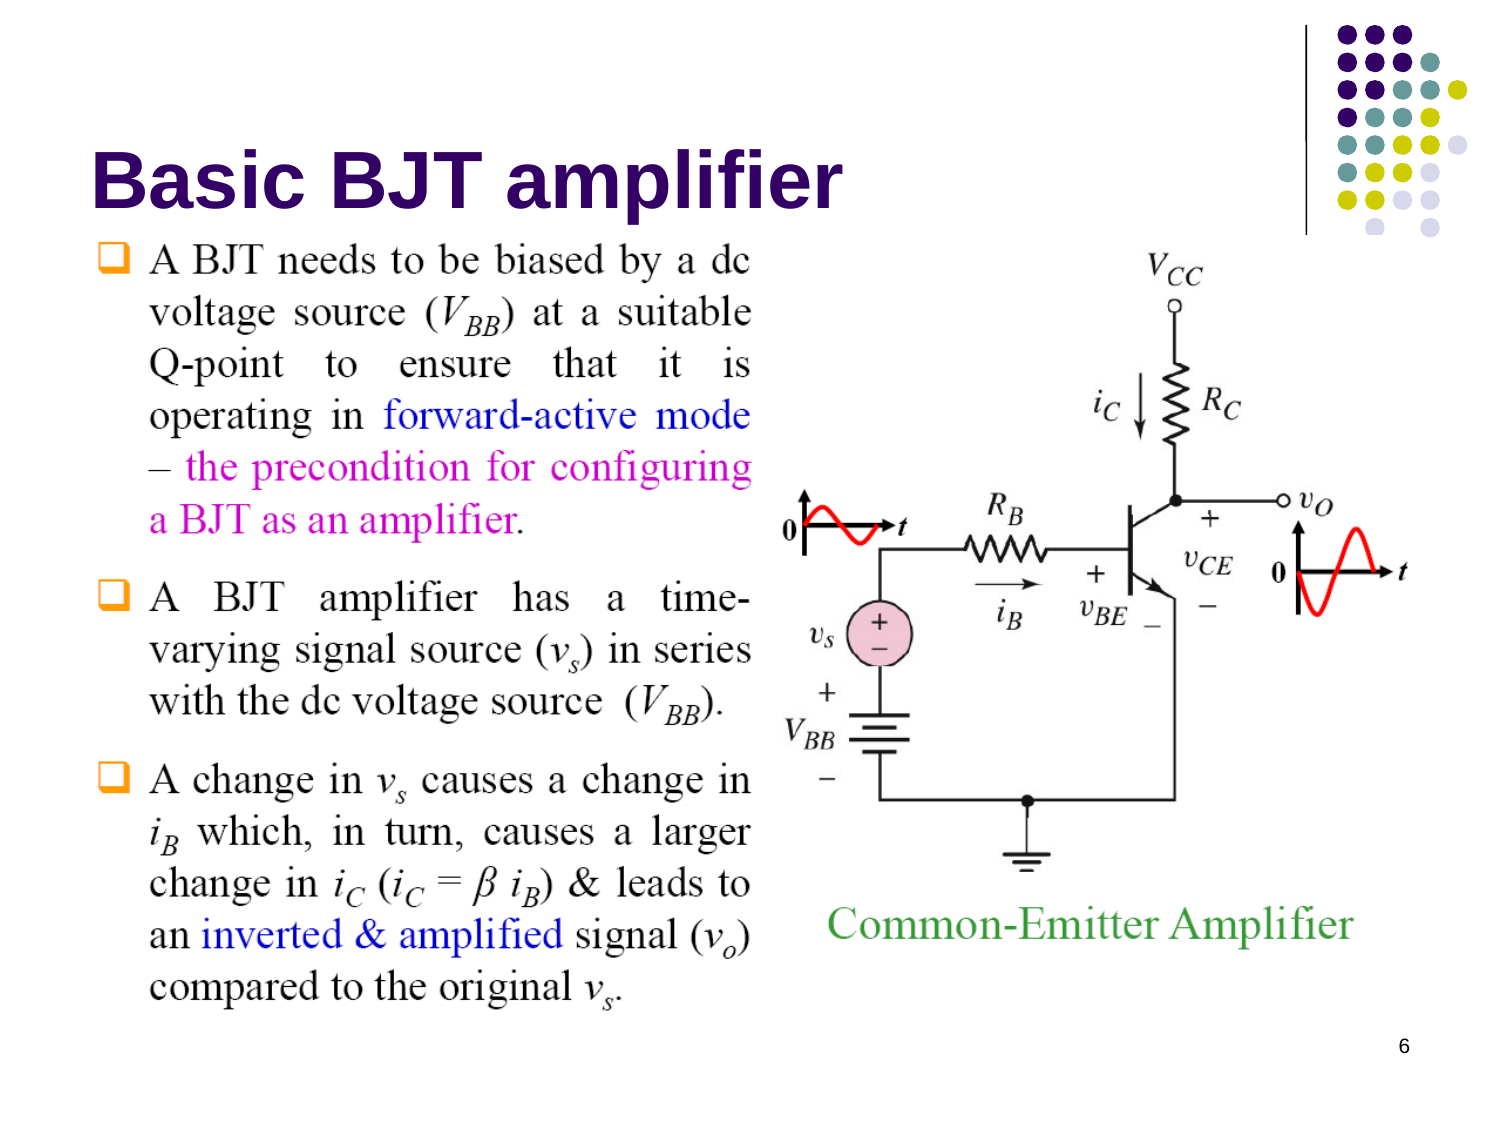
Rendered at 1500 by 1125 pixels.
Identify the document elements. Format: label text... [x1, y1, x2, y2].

slide_number 6 [1074, 1024, 1426, 1101]
title Basic BJT amplifier [74, 19, 1313, 233]
picture [89, 235, 1411, 1013]
